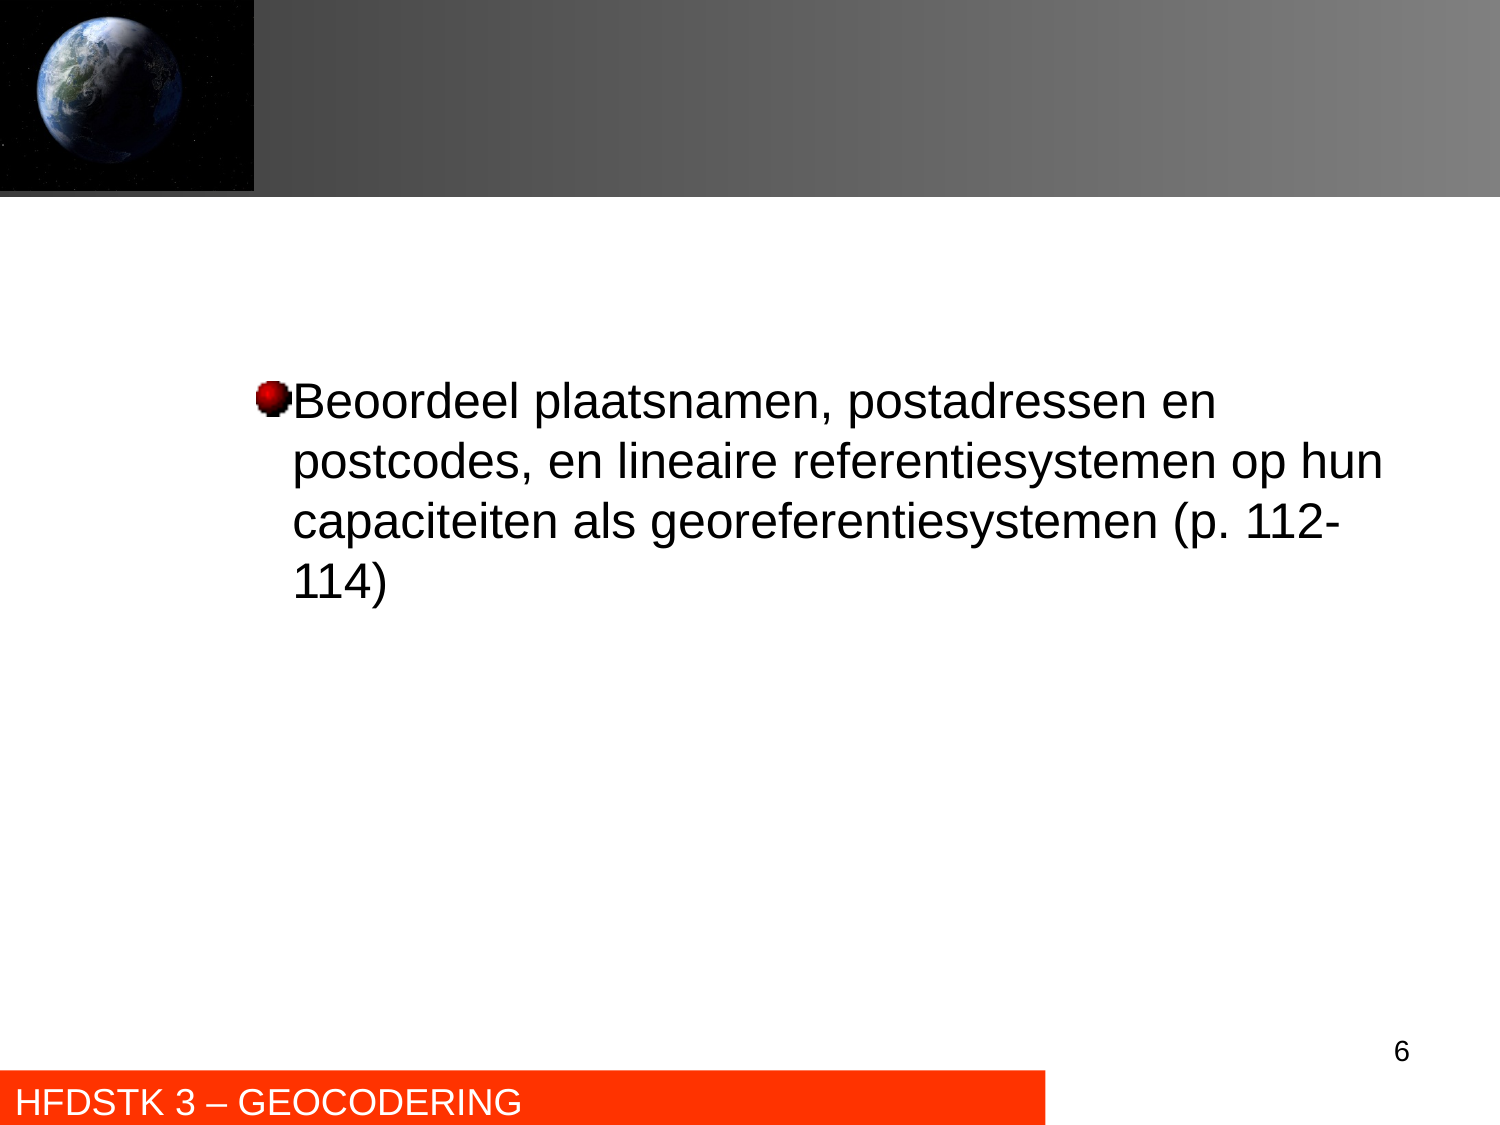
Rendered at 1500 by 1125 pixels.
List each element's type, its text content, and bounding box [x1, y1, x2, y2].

text_box Beoordeel plaatsnamen, postadressen en postcodes, en lineaire referentiesystemen op hun capaciteiten als georeferentiesystemen (p. 112-114) [242, 361, 1412, 617]
picture [0, 0, 255, 191]
text_box [1034, 1070, 1046, 1125]
picture [256, 381, 292, 417]
slide_number 6 [1074, 1024, 1425, 1103]
text_box HFDSTK 3 – GEOCODERING [0, 1070, 1034, 1125]
text_box [256, 0, 1500, 197]
